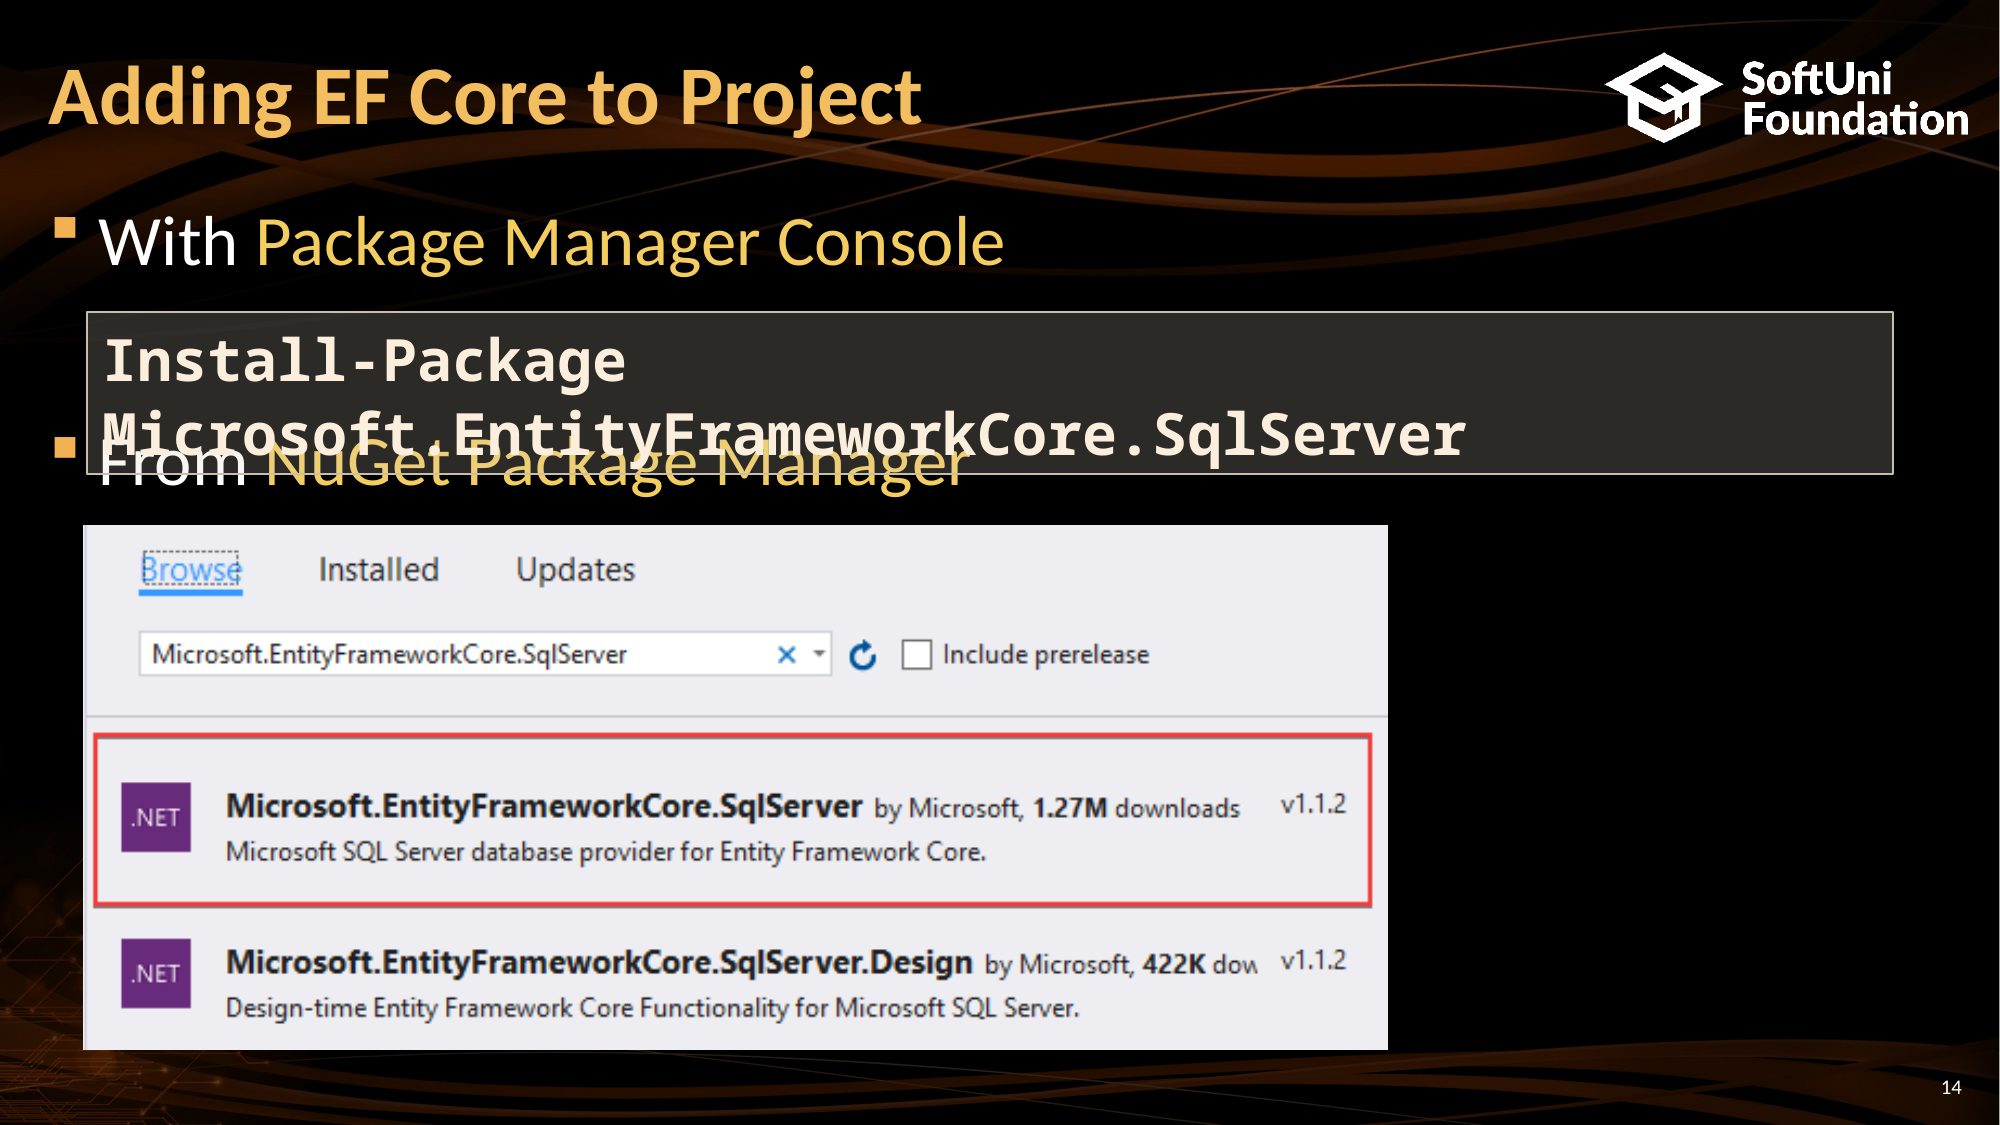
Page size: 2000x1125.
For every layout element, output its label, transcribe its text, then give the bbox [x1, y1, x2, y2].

picture [0, 0, 2000, 1125]
text_box Install-Package Microsoft.EntityFrameworkCore.SqlServer [87, 312, 1894, 475]
title Adding EF Core to Project [30, 6, 1602, 189]
list With Package Manager Console From NuGet Package Manager [31, 188, 1968, 1103]
